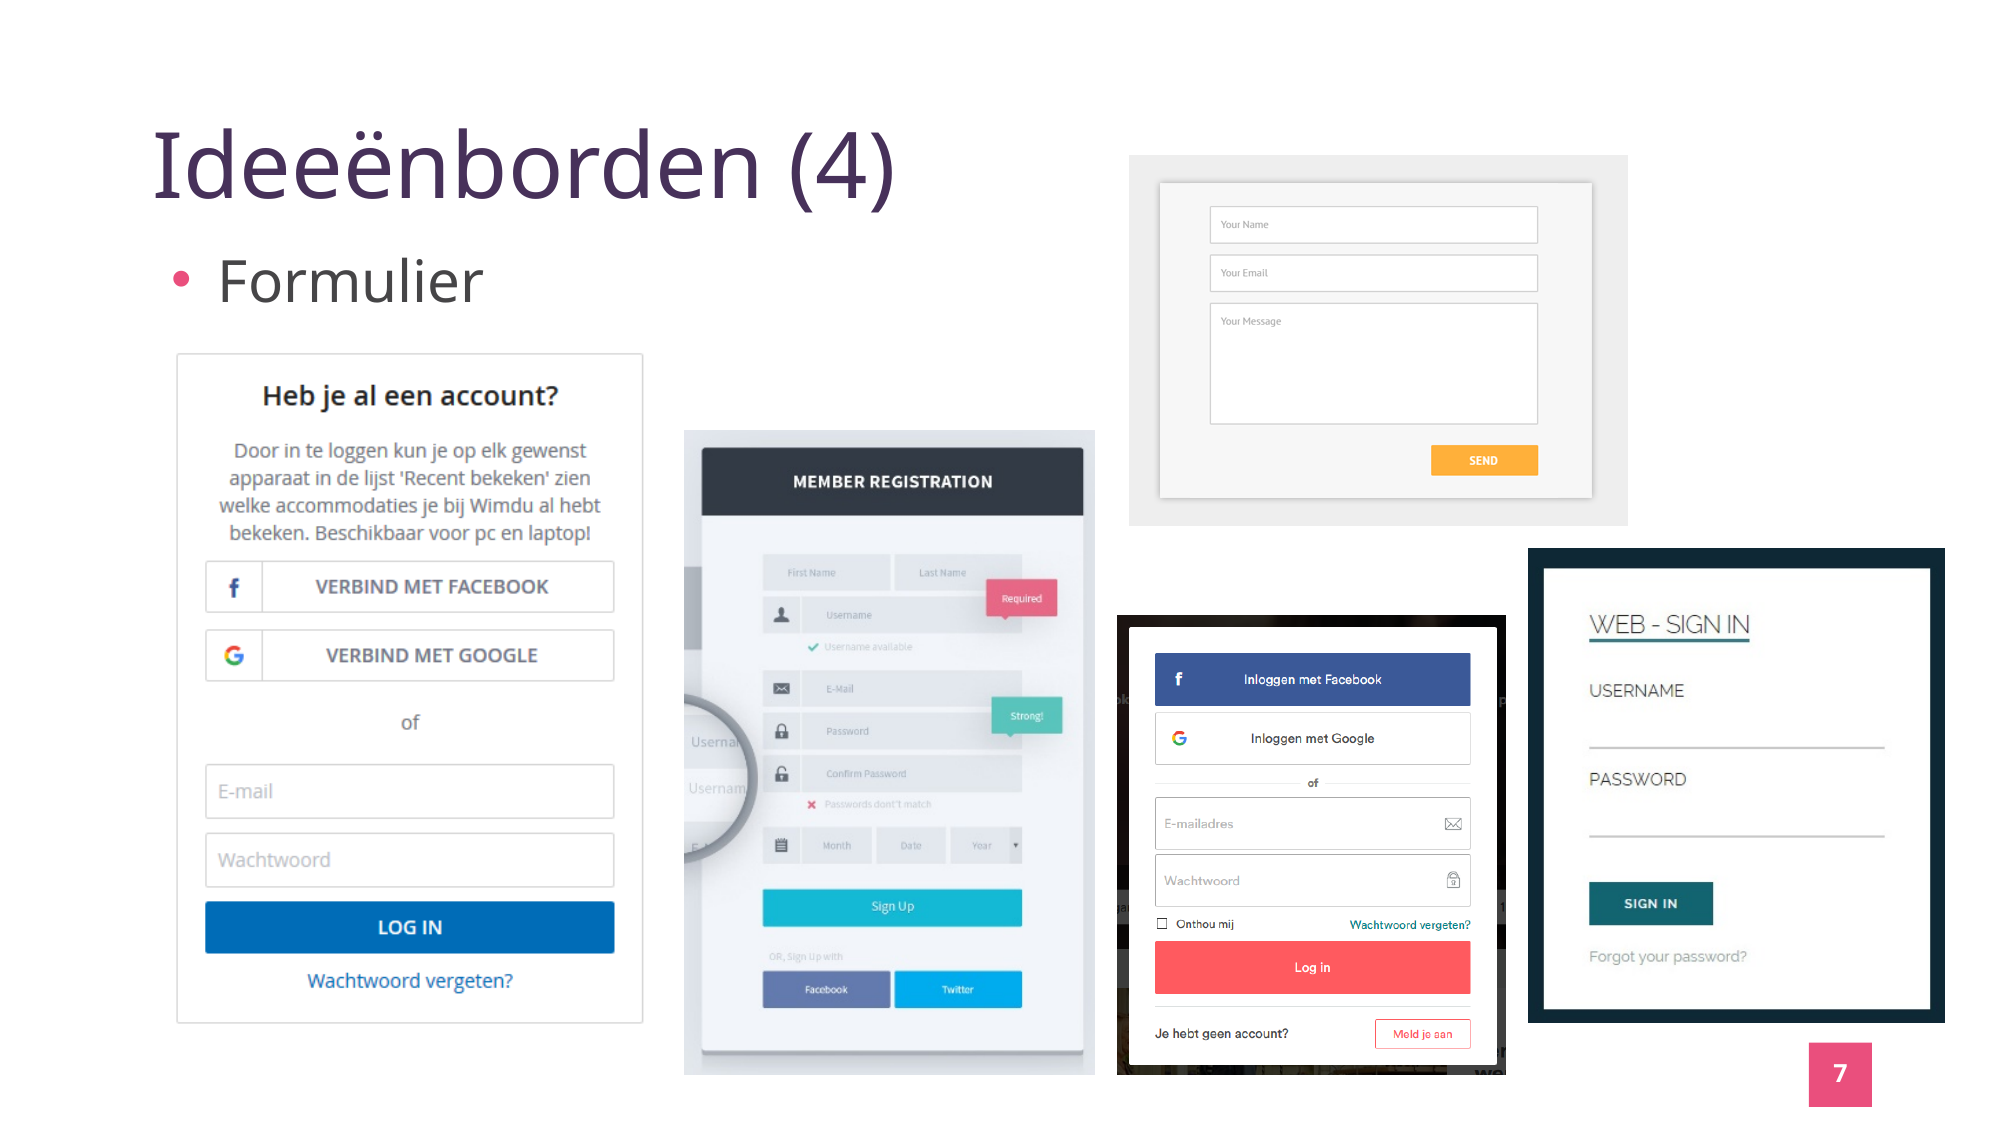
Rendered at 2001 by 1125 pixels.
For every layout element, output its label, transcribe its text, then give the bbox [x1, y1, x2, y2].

slide_number 7 [1808, 1042, 1872, 1107]
picture [1129, 155, 1628, 526]
picture [1117, 615, 1506, 1075]
picture [156, 341, 660, 1043]
picture [684, 430, 1095, 1076]
picture [1528, 548, 1945, 1023]
title Ideeënborden (4) [137, 59, 1863, 278]
text_box Formulier [156, 236, 1129, 322]
